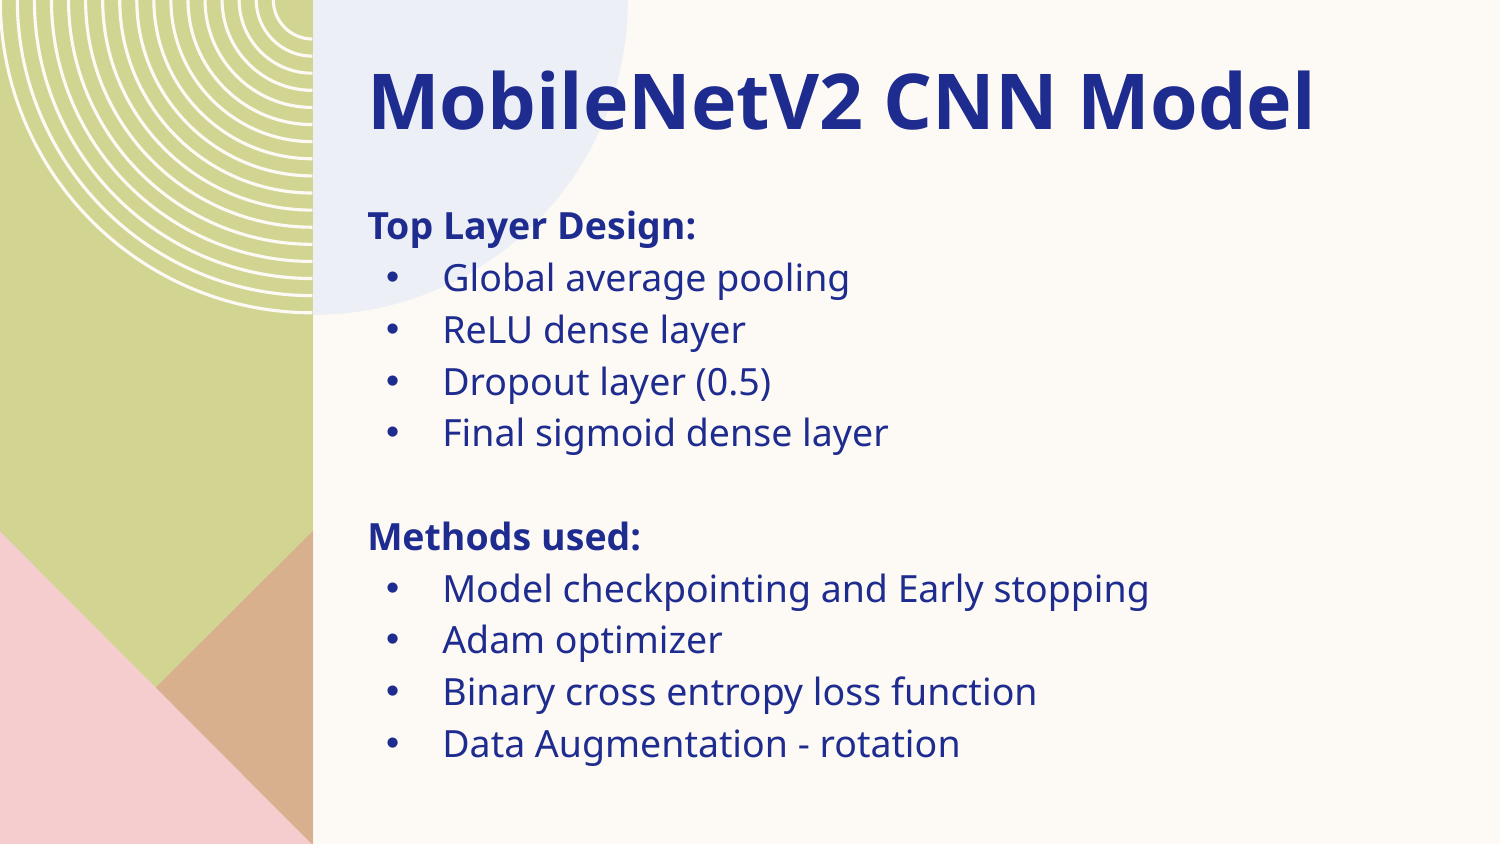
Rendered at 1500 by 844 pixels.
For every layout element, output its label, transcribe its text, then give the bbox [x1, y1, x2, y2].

title MobileNetV2 CNN Model [356, 23, 1337, 146]
list Top Layer Design: Global average pooling ReLU dense layer Dropout layer (0.5) Final sigmoid dense layer Methods used: Model checkpointing and Early stopping Adam optimizer Binary cross entropy loss function Data Augmentation - rotation [356, 174, 1337, 786]
